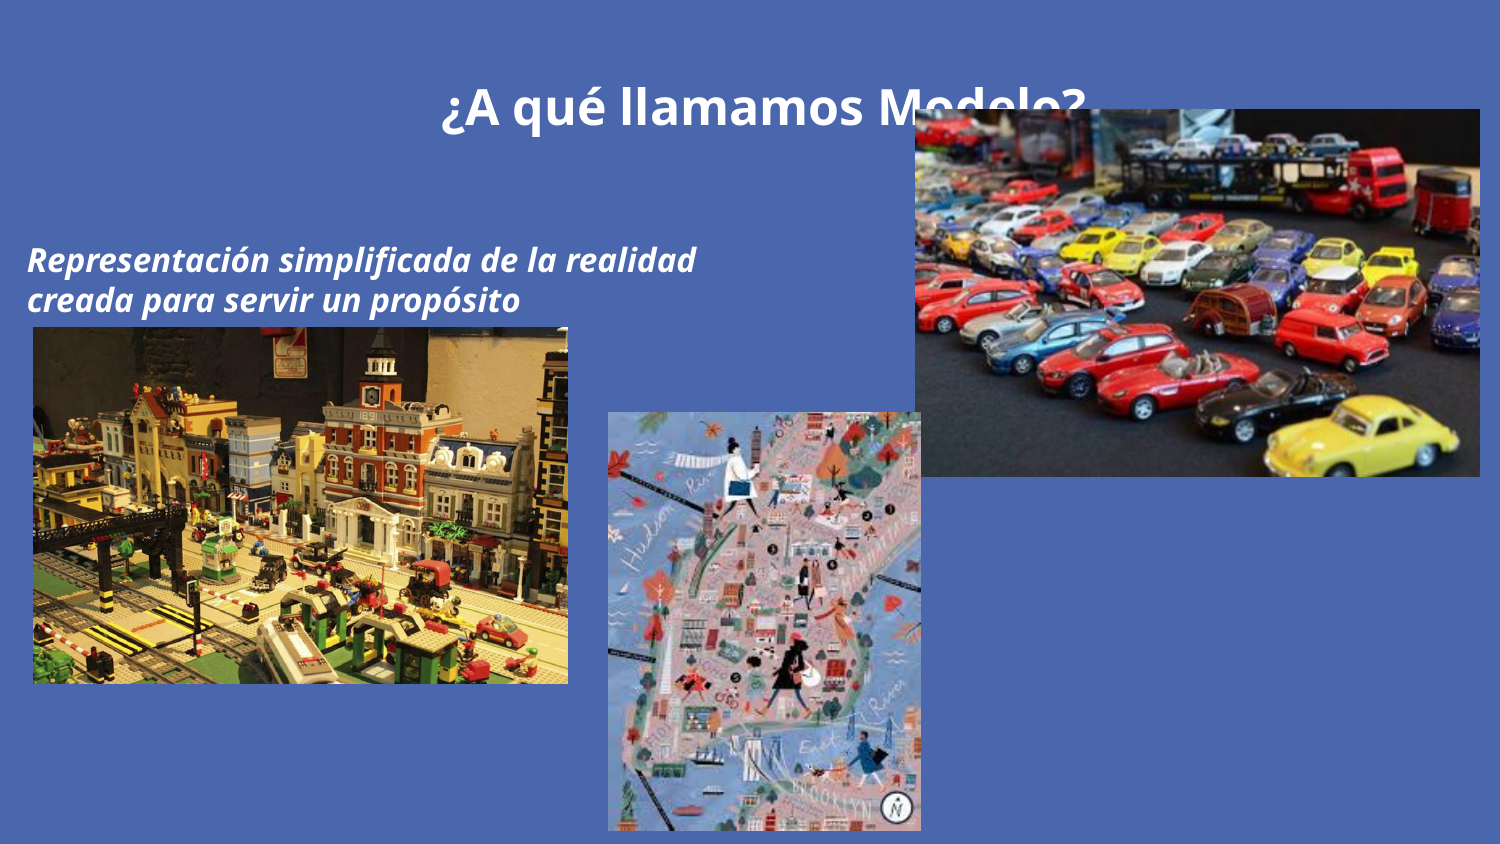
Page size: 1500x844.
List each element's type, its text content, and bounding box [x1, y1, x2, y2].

picture [607, 109, 1480, 831]
subtitle Representación simplificada de la realidad creada para servir un propósito [11, 224, 784, 356]
picture [33, 327, 568, 684]
text_box ¿A qué llamamos Modelo? [291, 51, 1237, 167]
